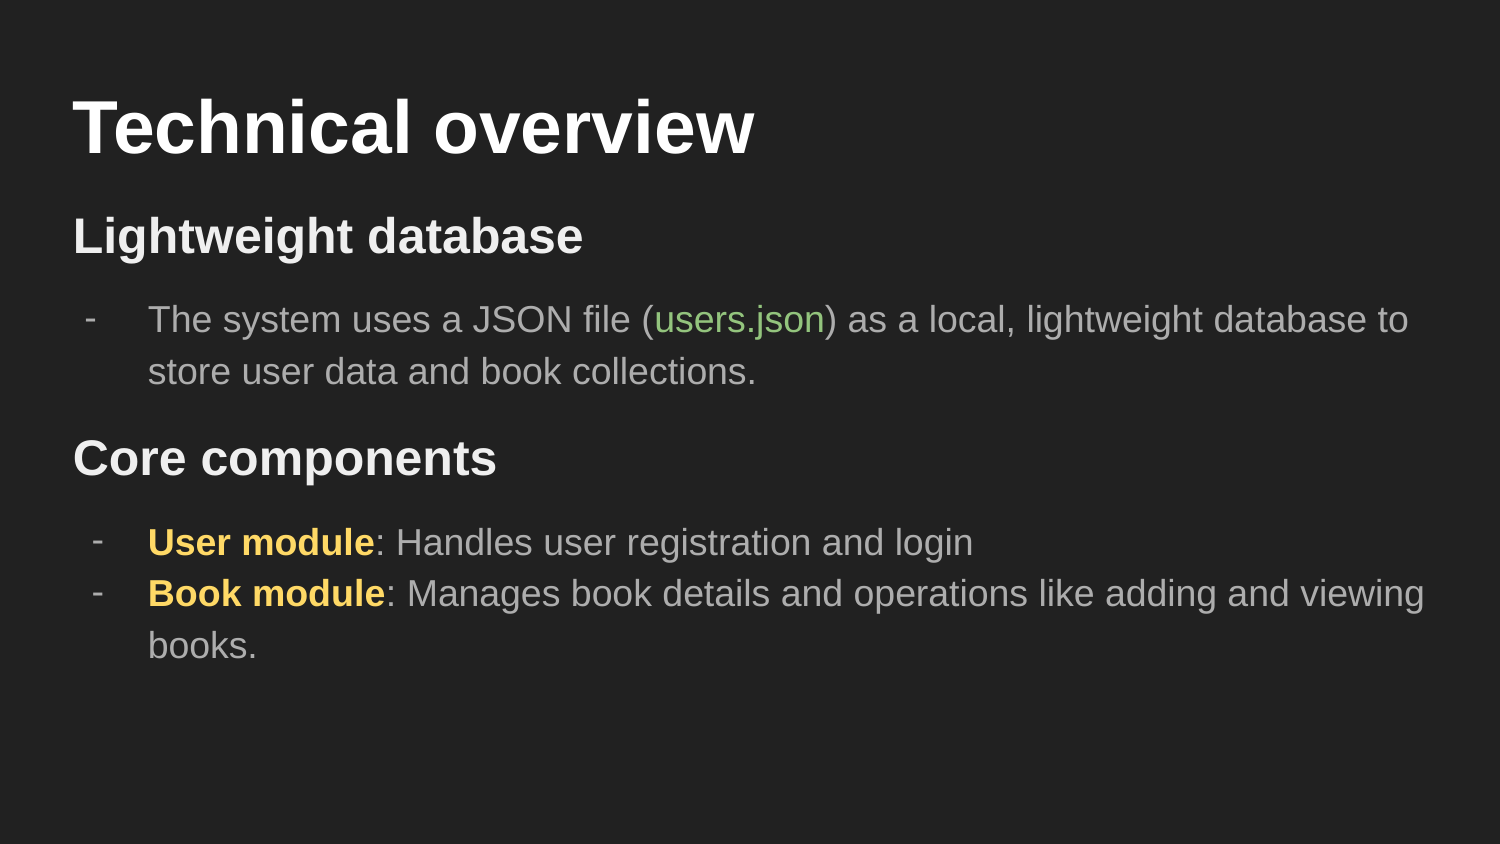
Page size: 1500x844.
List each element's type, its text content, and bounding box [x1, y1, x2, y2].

list Lightweight database The system uses a JSON file (users.json) as a local, lightweight database to store user data and book collections. Core components User module: Handles user registration and login Book module: Manages book details and operations like adding and viewing books. [57, 179, 1456, 740]
title Technical overview [57, 63, 1456, 158]
